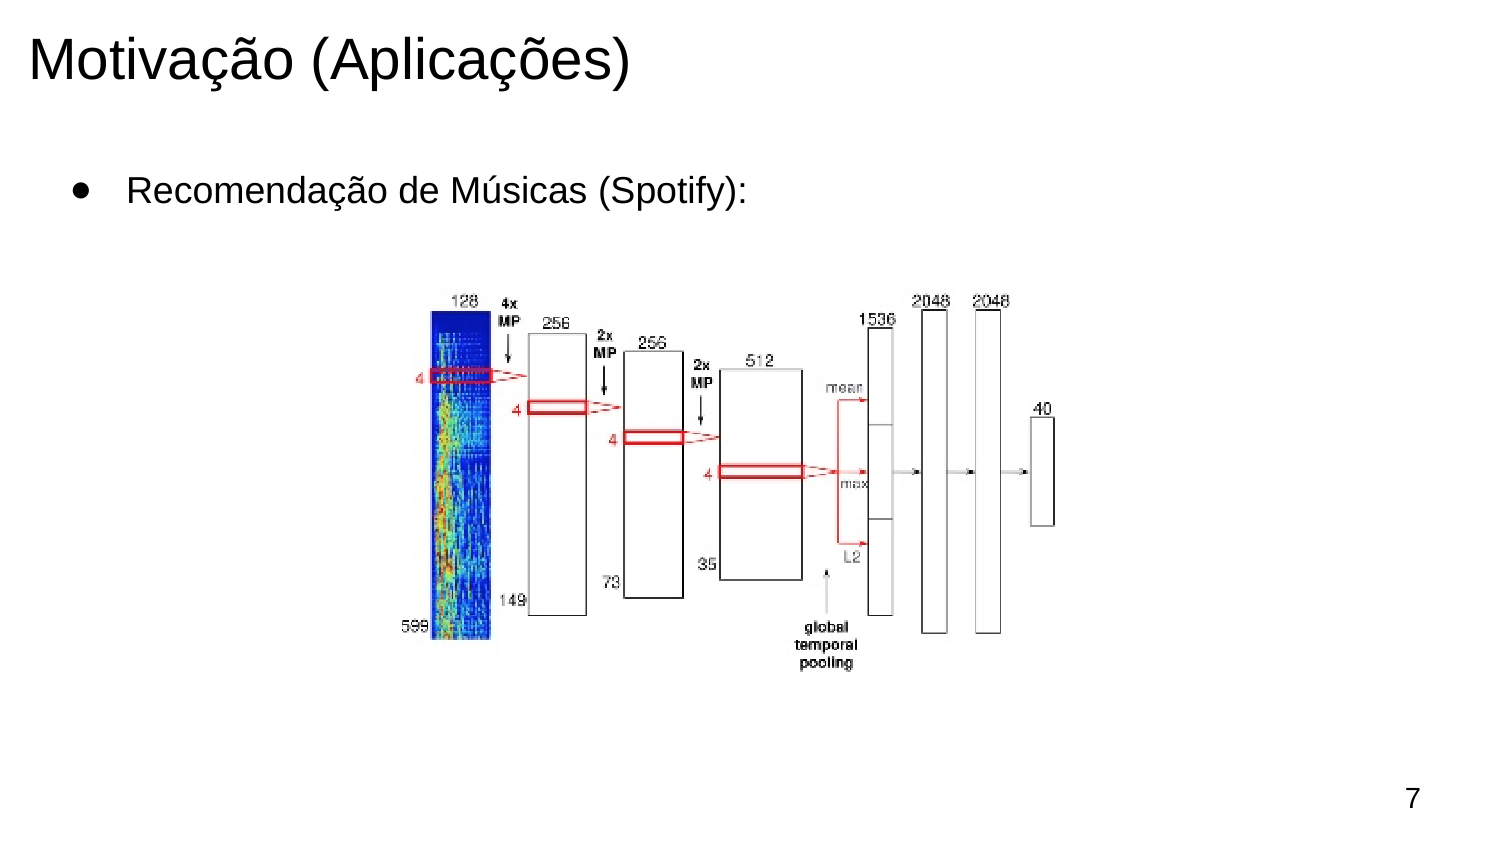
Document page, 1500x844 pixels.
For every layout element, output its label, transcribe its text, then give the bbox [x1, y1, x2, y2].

picture [212, 284, 1224, 710]
title Motivação (Aplicações) [13, 6, 1412, 101]
text_box Recomendação de Músicas (Spotify): [35, 151, 1426, 757]
slide_number ‹#› [1389, 764, 1480, 830]
